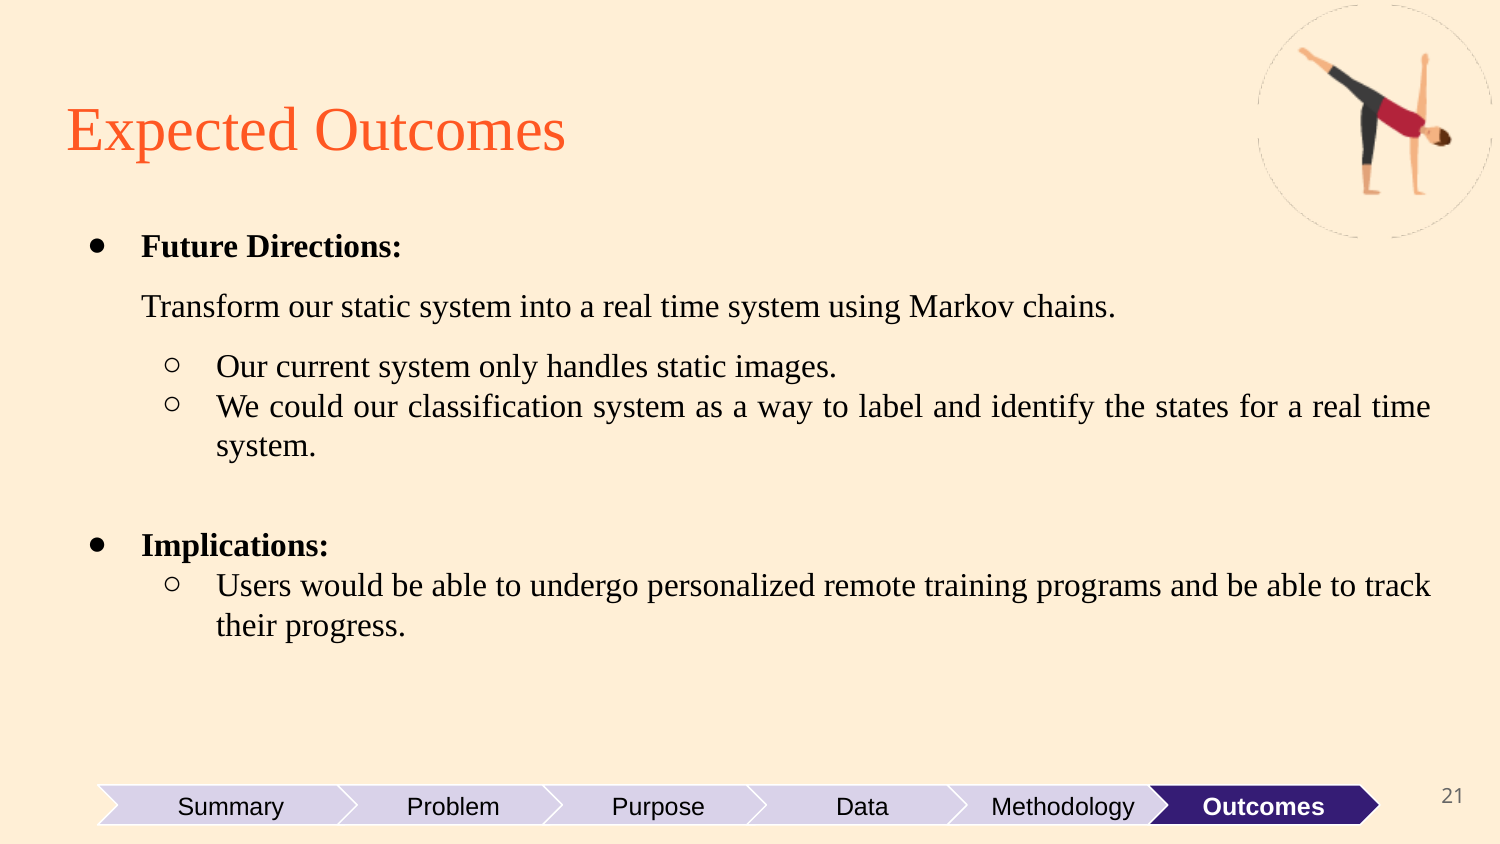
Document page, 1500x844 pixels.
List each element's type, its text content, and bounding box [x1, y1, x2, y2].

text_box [97, 784, 1381, 826]
slide_number ‹#› [1389, 764, 1480, 830]
picture [1257, 4, 1493, 240]
list Future Directions: Transform our static system into a real time system using Markov chains. Our current system only handles static images. We could our classification system as a way to label and identify the states for a real time system. Implications: Users would be able to undergo personalized remote training programs and be able to track their progress. [51, 189, 1449, 750]
title Expected Outcomes [51, 72, 1252, 167]
